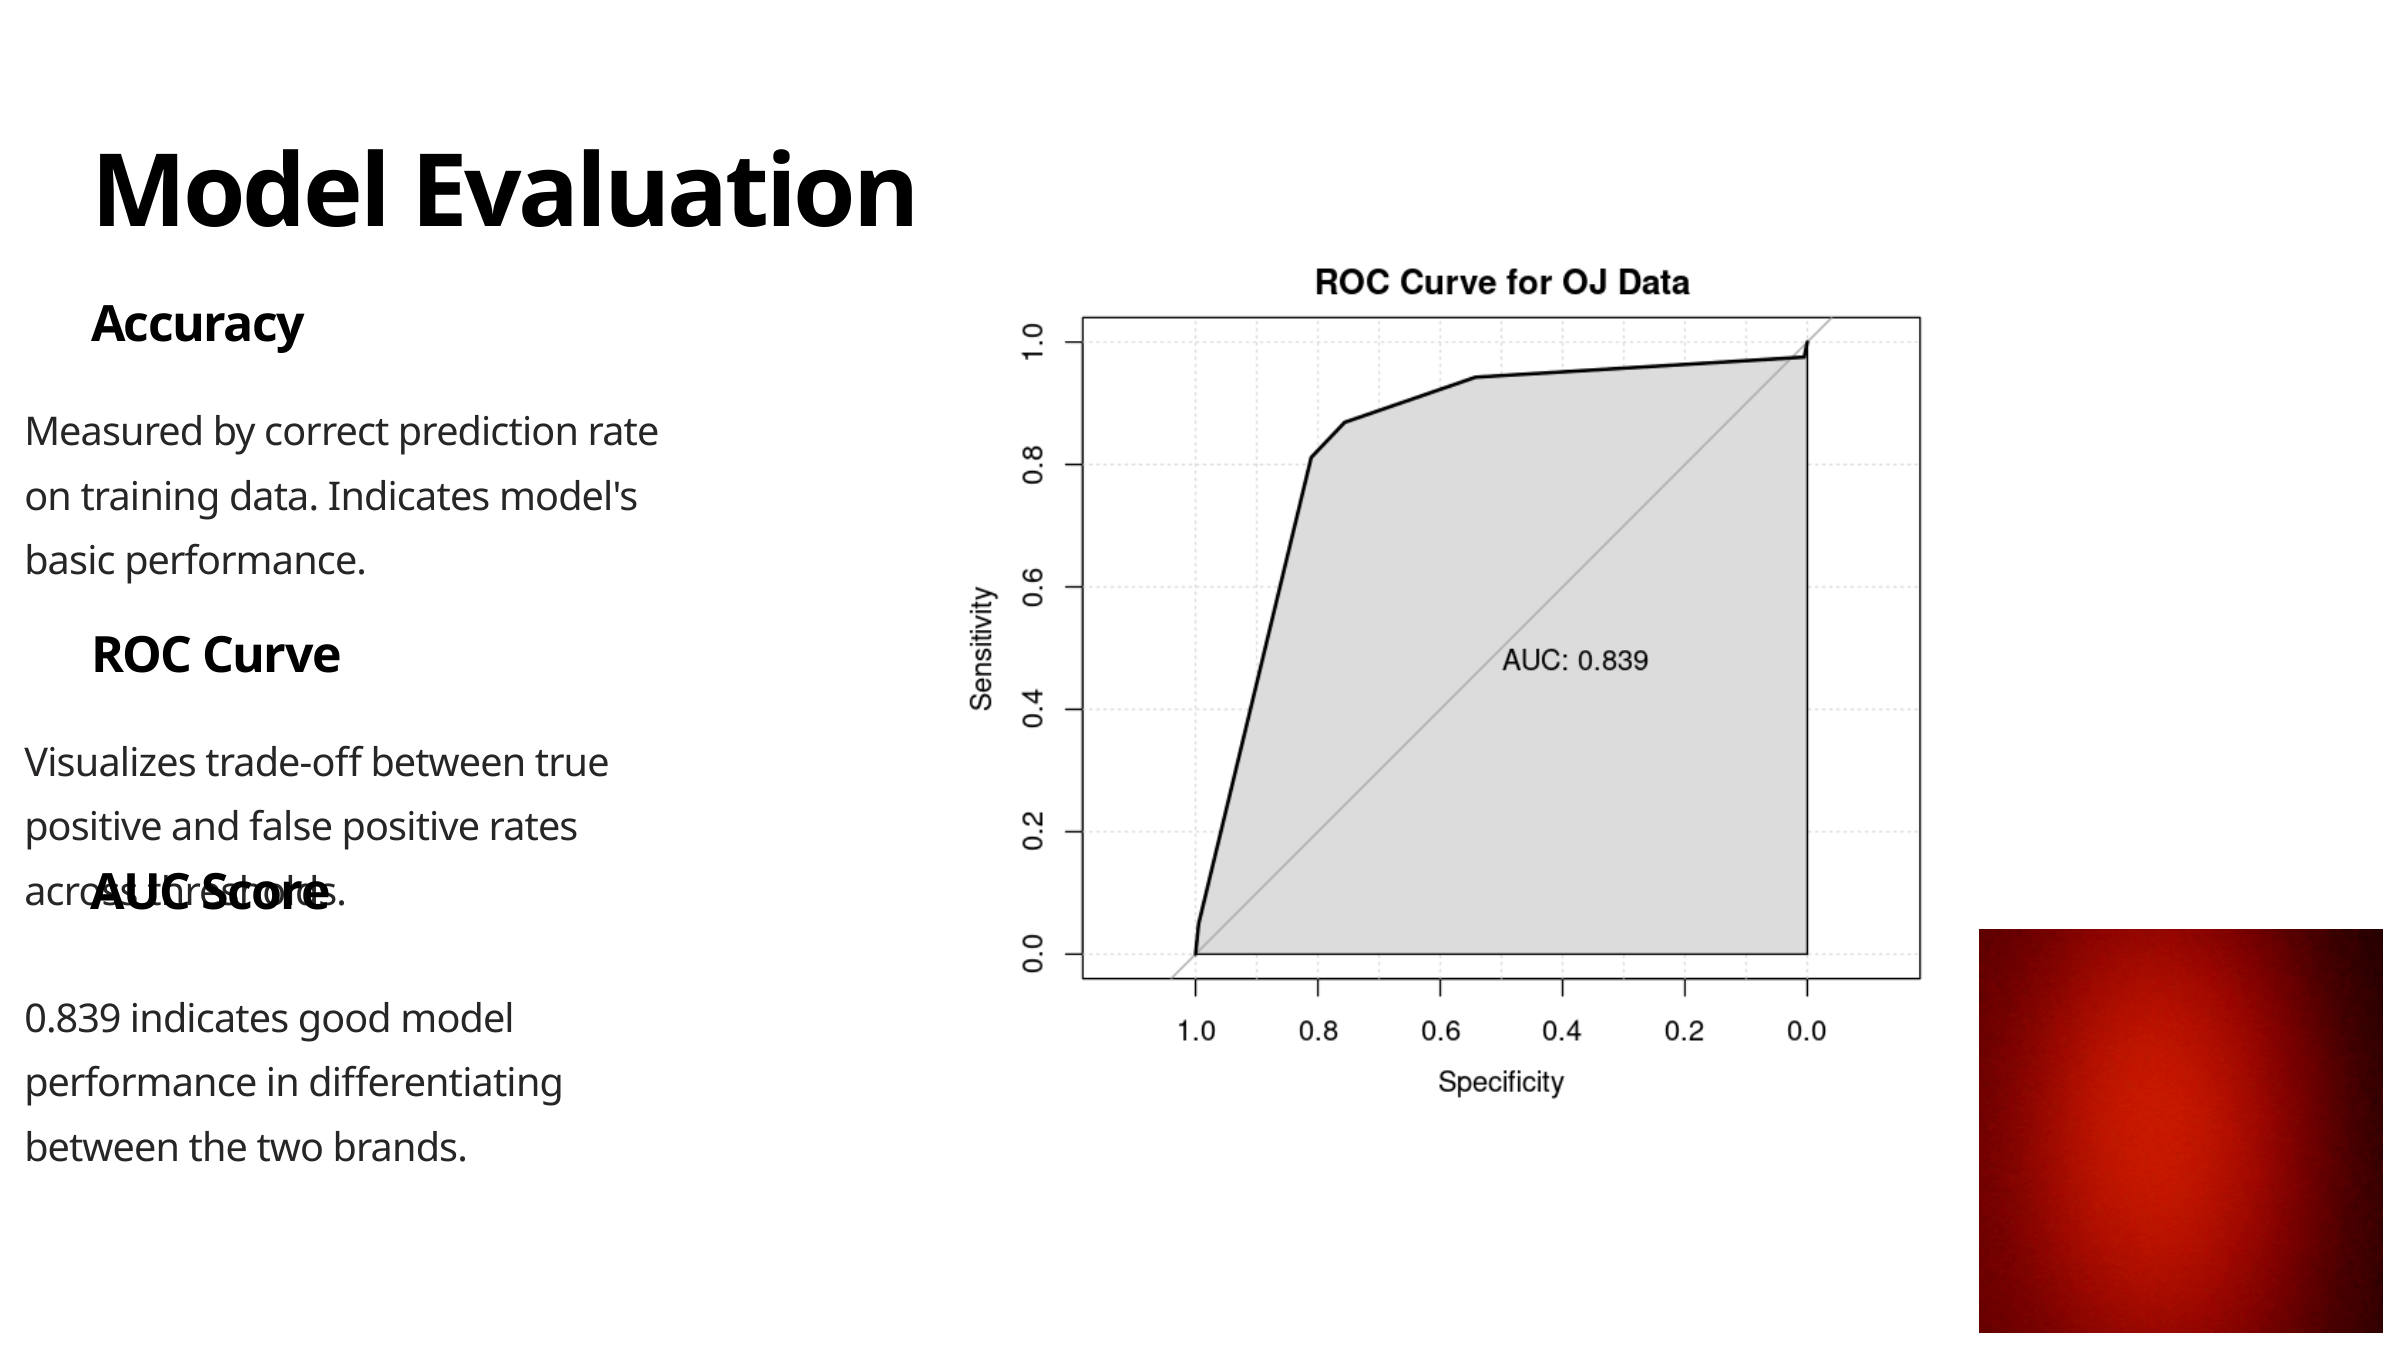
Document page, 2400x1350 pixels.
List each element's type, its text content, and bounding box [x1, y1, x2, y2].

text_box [1978, 928, 2384, 1334]
text_box Measured by correct prediction rate on training data. Indicates model's basic performance. [24, 388, 664, 584]
text_box Model Evaluation [91, 120, 1104, 247]
text_box AUC Score [90, 856, 597, 920]
text_box 0.839 indicates good model performance in differentiating between the two brands. [24, 975, 664, 1171]
text_box ROC Curve [91, 619, 598, 683]
picture [2106, 1271, 2389, 1339]
picture [943, 246, 1992, 1119]
text_box Visualizes trade-off between true positive and false positive rates across thresholds. [24, 719, 664, 914]
text_box Accuracy [91, 288, 598, 353]
